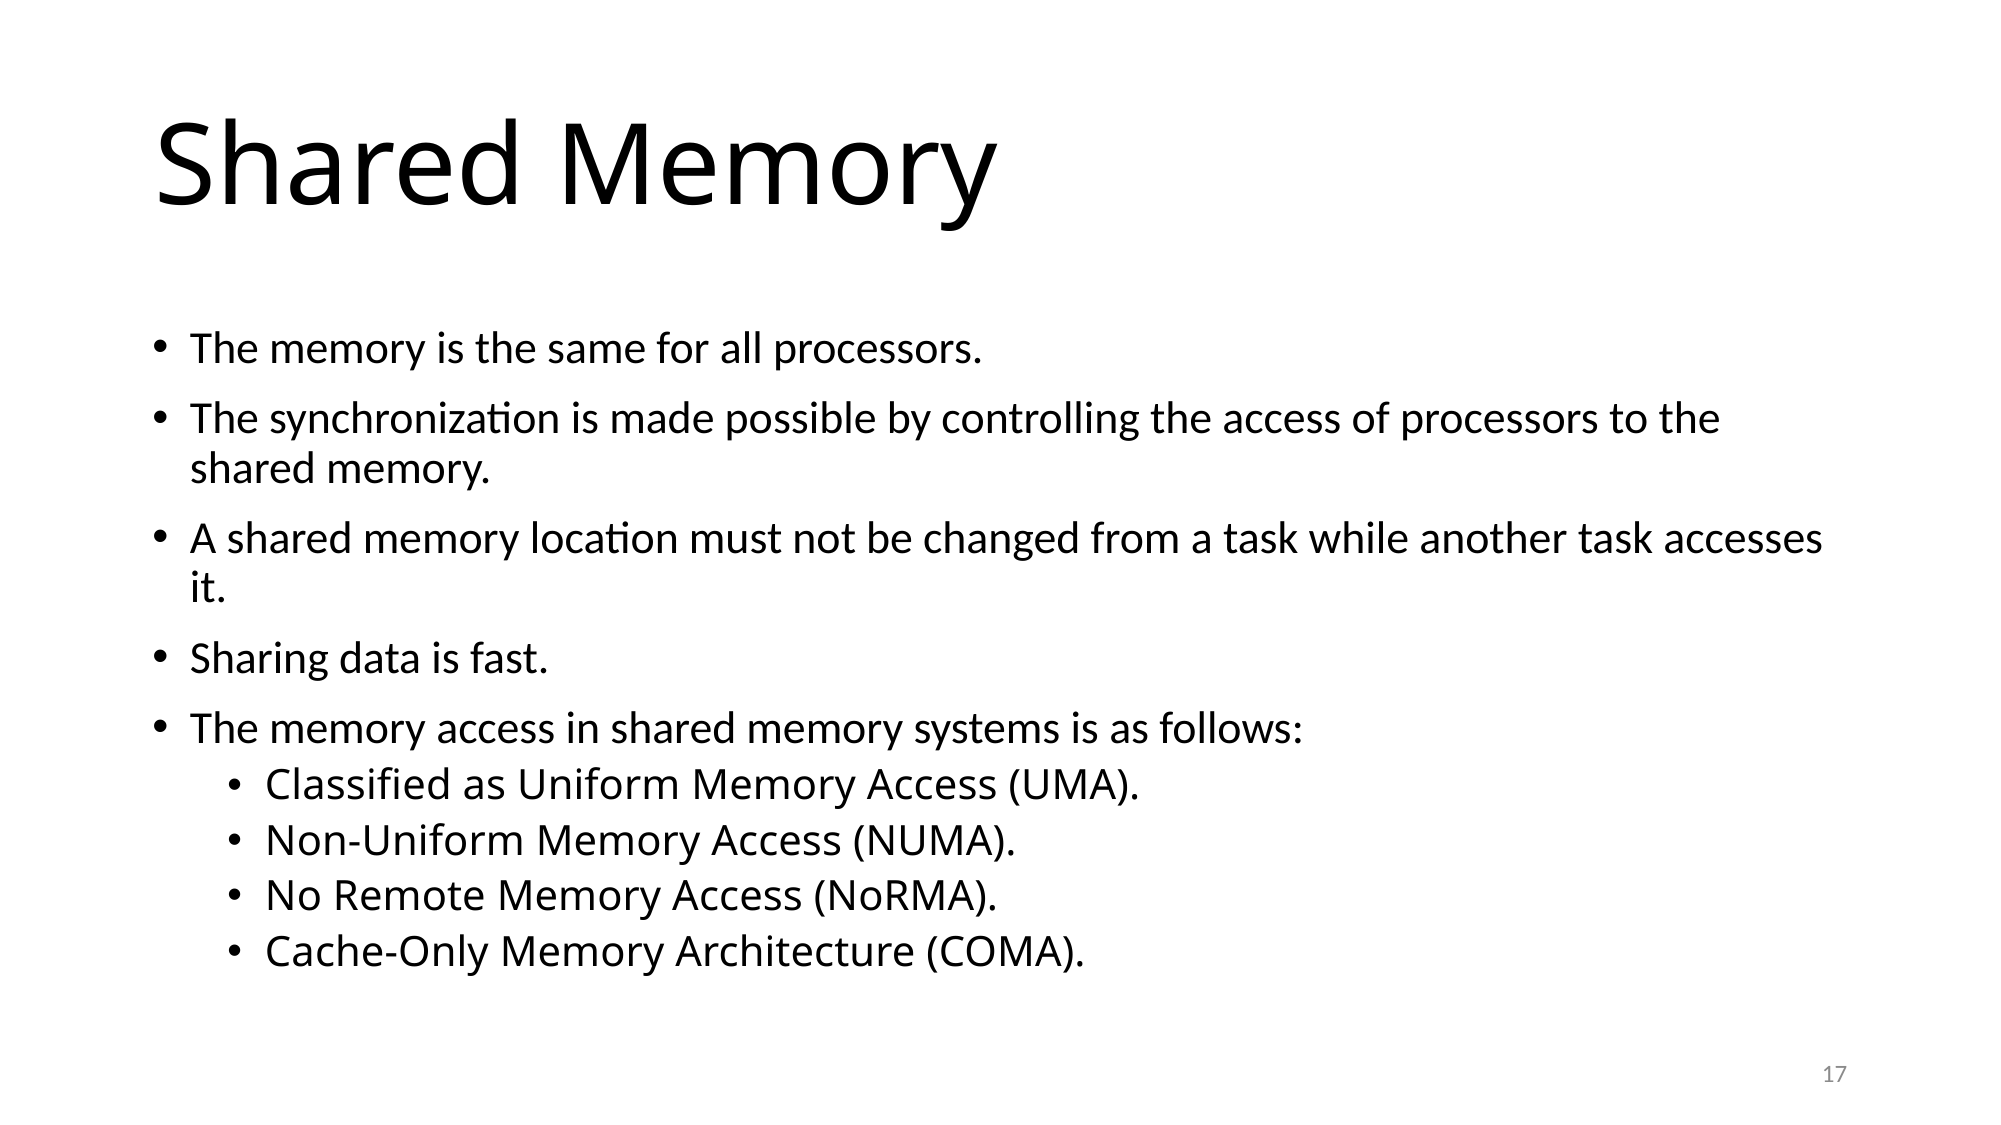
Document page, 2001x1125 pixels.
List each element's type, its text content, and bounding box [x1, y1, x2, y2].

list The memory is the same for all processors. The synchronization is made possible by controlling the access of processors to the shared memory. A shared memory location must not be changed from a task while another task accesses it. Sharing data is fast. The memory access in shared memory systems is as follows: Classified as Uniform Memory Access (UMA). Non-Uniform Memory Access (NUMA). No Remote Memory Access (NoRMA). Cache-Only Memory Architecture (COMA). [137, 316, 1863, 1014]
slide_number 17 [1412, 1042, 1863, 1103]
text_box Shared Memory [137, 59, 1863, 278]
